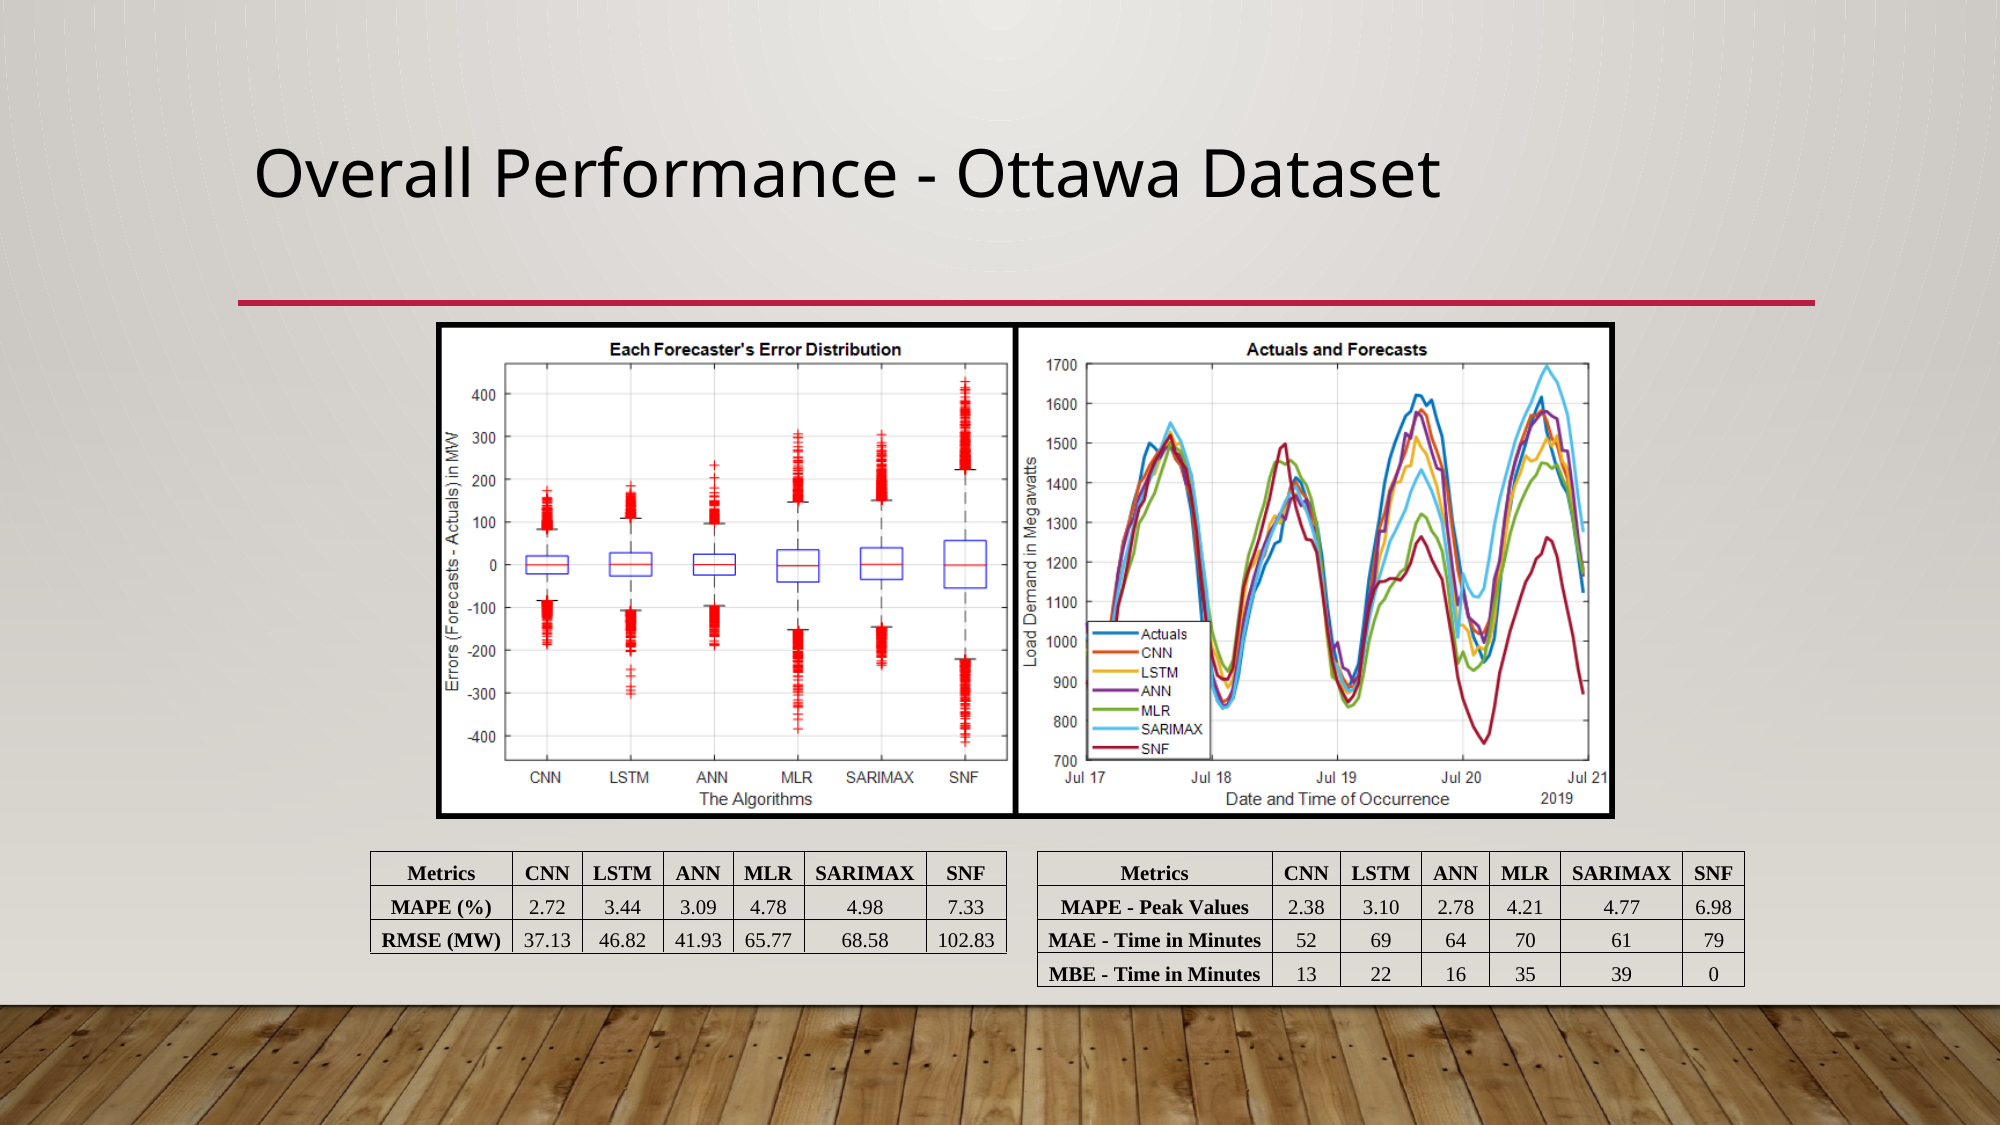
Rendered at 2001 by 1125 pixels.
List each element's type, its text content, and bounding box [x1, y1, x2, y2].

picture [0, 850, 2000, 1125]
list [435, 321, 1615, 820]
title Overall Performance - Ottawa Dataset [238, 131, 1814, 305]
